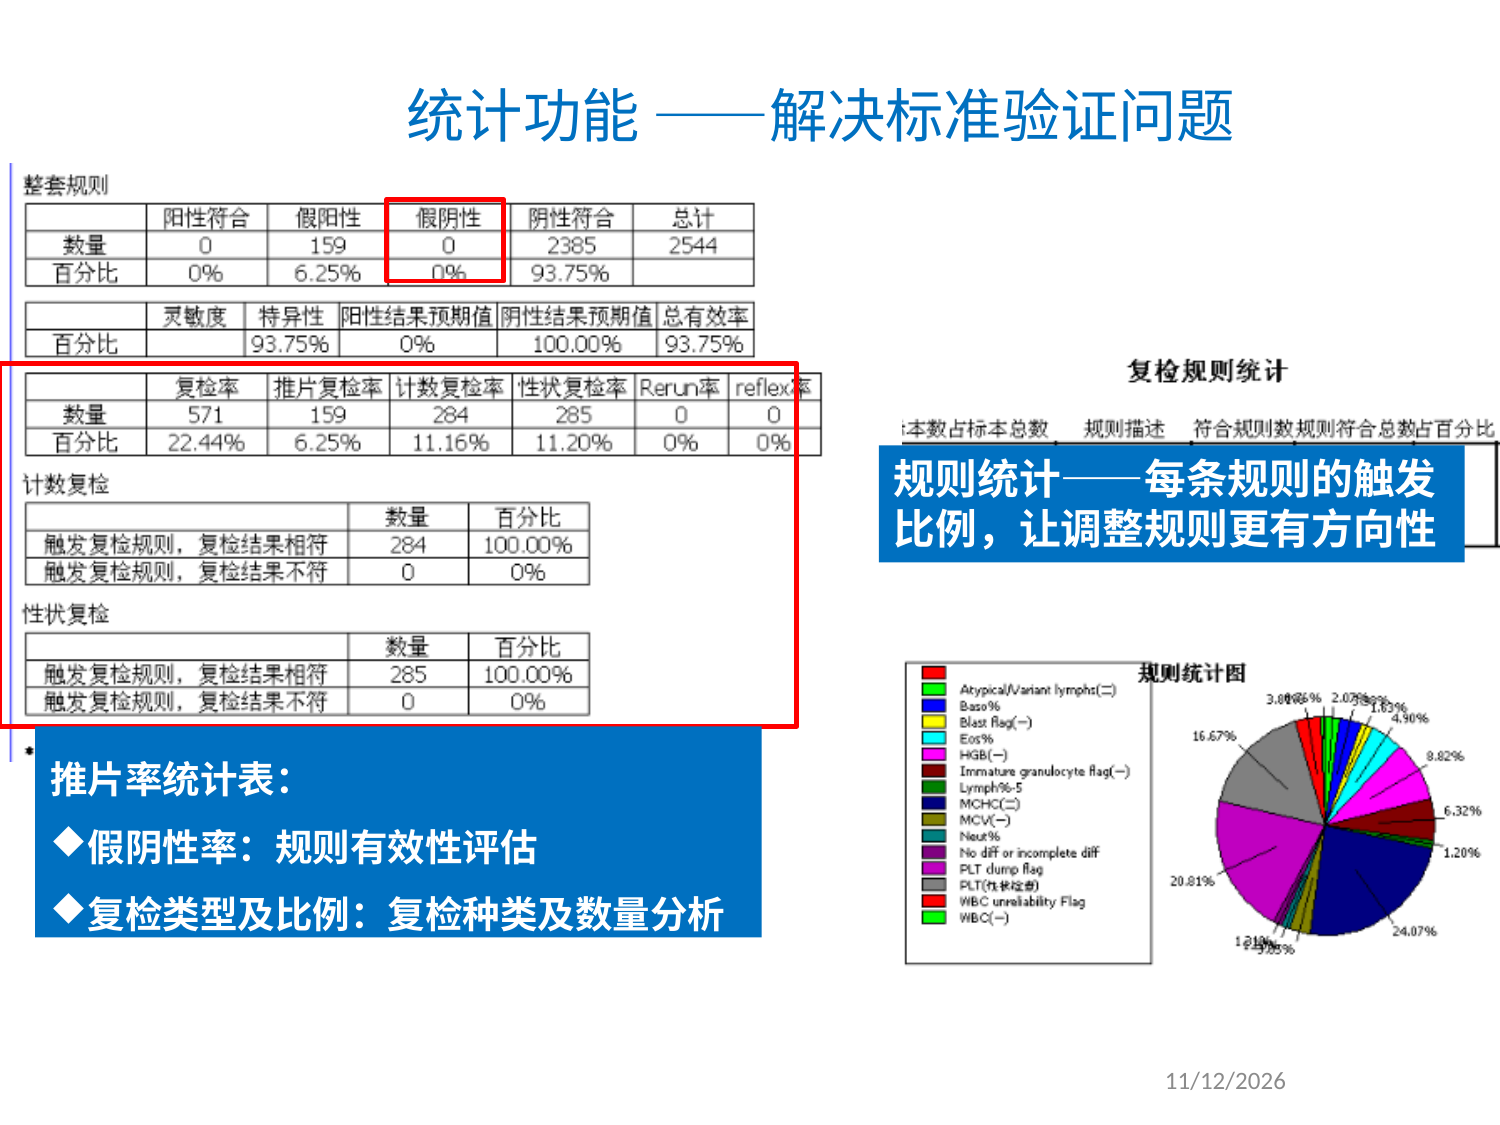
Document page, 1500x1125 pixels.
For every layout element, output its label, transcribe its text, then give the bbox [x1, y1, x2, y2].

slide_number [1149, 1059, 1500, 1100]
text_box 推片率统计表： 假阴性率：规则有效性评估 复检类型及比例：复检种类及数量分析 [35, 770, 762, 938]
picture [0, 163, 844, 762]
text_box 规则统计——每条规则的触发比例，让调整规则更有方向性 [878, 445, 896, 563]
title 统计功能 ——解决标准验证问题 [292, 66, 1349, 162]
picture [902, 351, 1500, 978]
